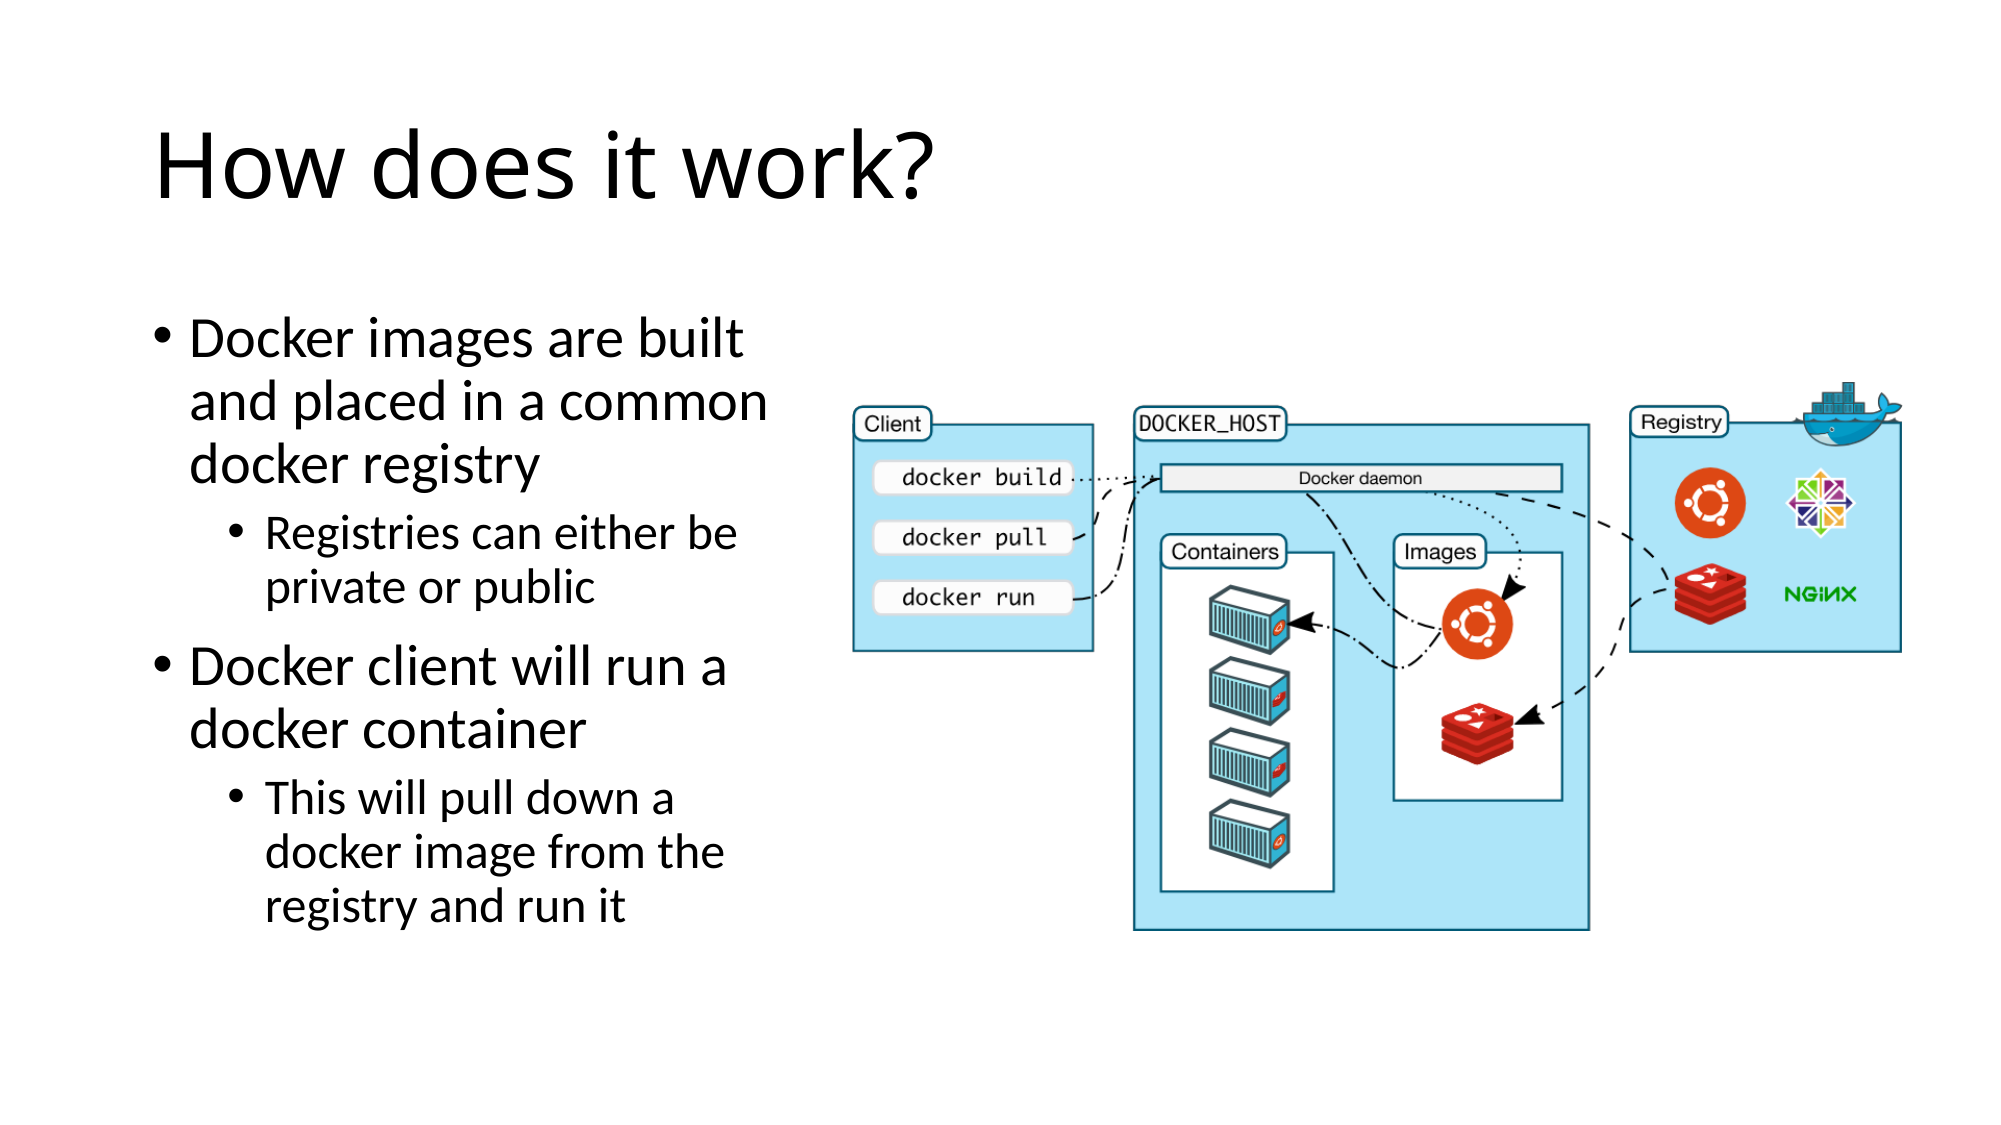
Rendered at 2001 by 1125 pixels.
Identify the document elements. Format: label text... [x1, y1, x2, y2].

title How does it work? [137, 59, 1863, 278]
picture [852, 382, 1903, 931]
list Docker images are built and placed in a common docker registry Registries can either be private or public Docker client will run a docker container This will pull down a docker image from the registry and run it [137, 299, 809, 1014]
picture [856, 409, 930, 439]
